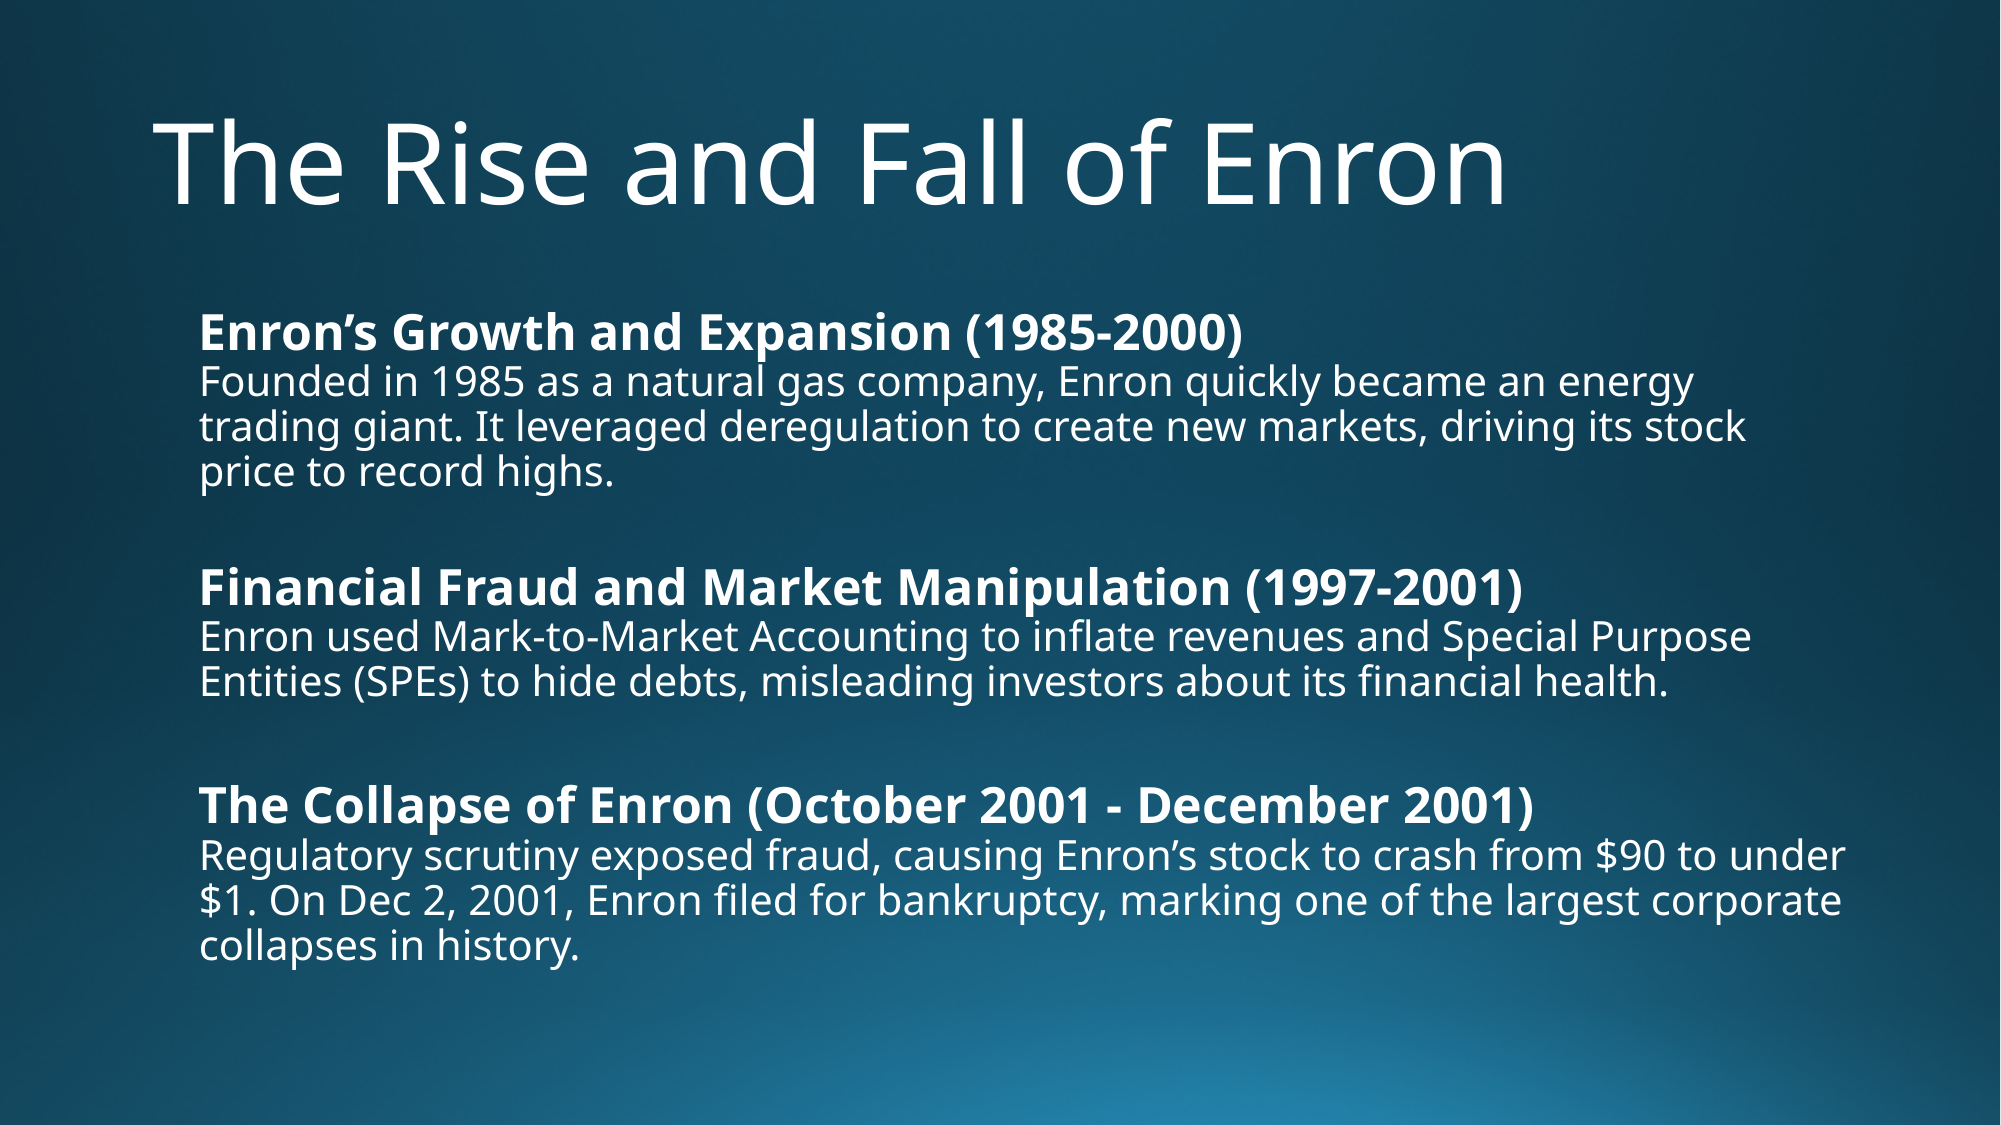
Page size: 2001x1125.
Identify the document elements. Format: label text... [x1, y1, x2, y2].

picture [0, 0, 2001, 1125]
list Enron’s Growth and Expansion (1985-2000) Founded in 1985 as a natural gas company, Enron quickly became an energy trading giant. It leveraged deregulation to create new markets, driving its stock price to record highs. Financial Fraud and Market Manipulation (1997-2001) Enron used Mark-to-Market Accounting to inflate revenues and Special Purpose Entities (SPEs) to hide debts, misleading investors about its financial health. The Collapse of Enron (October 2001 - December 2001) Regulatory scrutiny exposed fraud, causing Enron’s stock to crash from $90 to under $1. On Dec 2, 2001, Enron filed for bankruptcy, marking one of the largest corporate collapses in history. [183, 299, 1863, 1014]
title The Rise and Fall of Enron [137, 59, 1863, 278]
